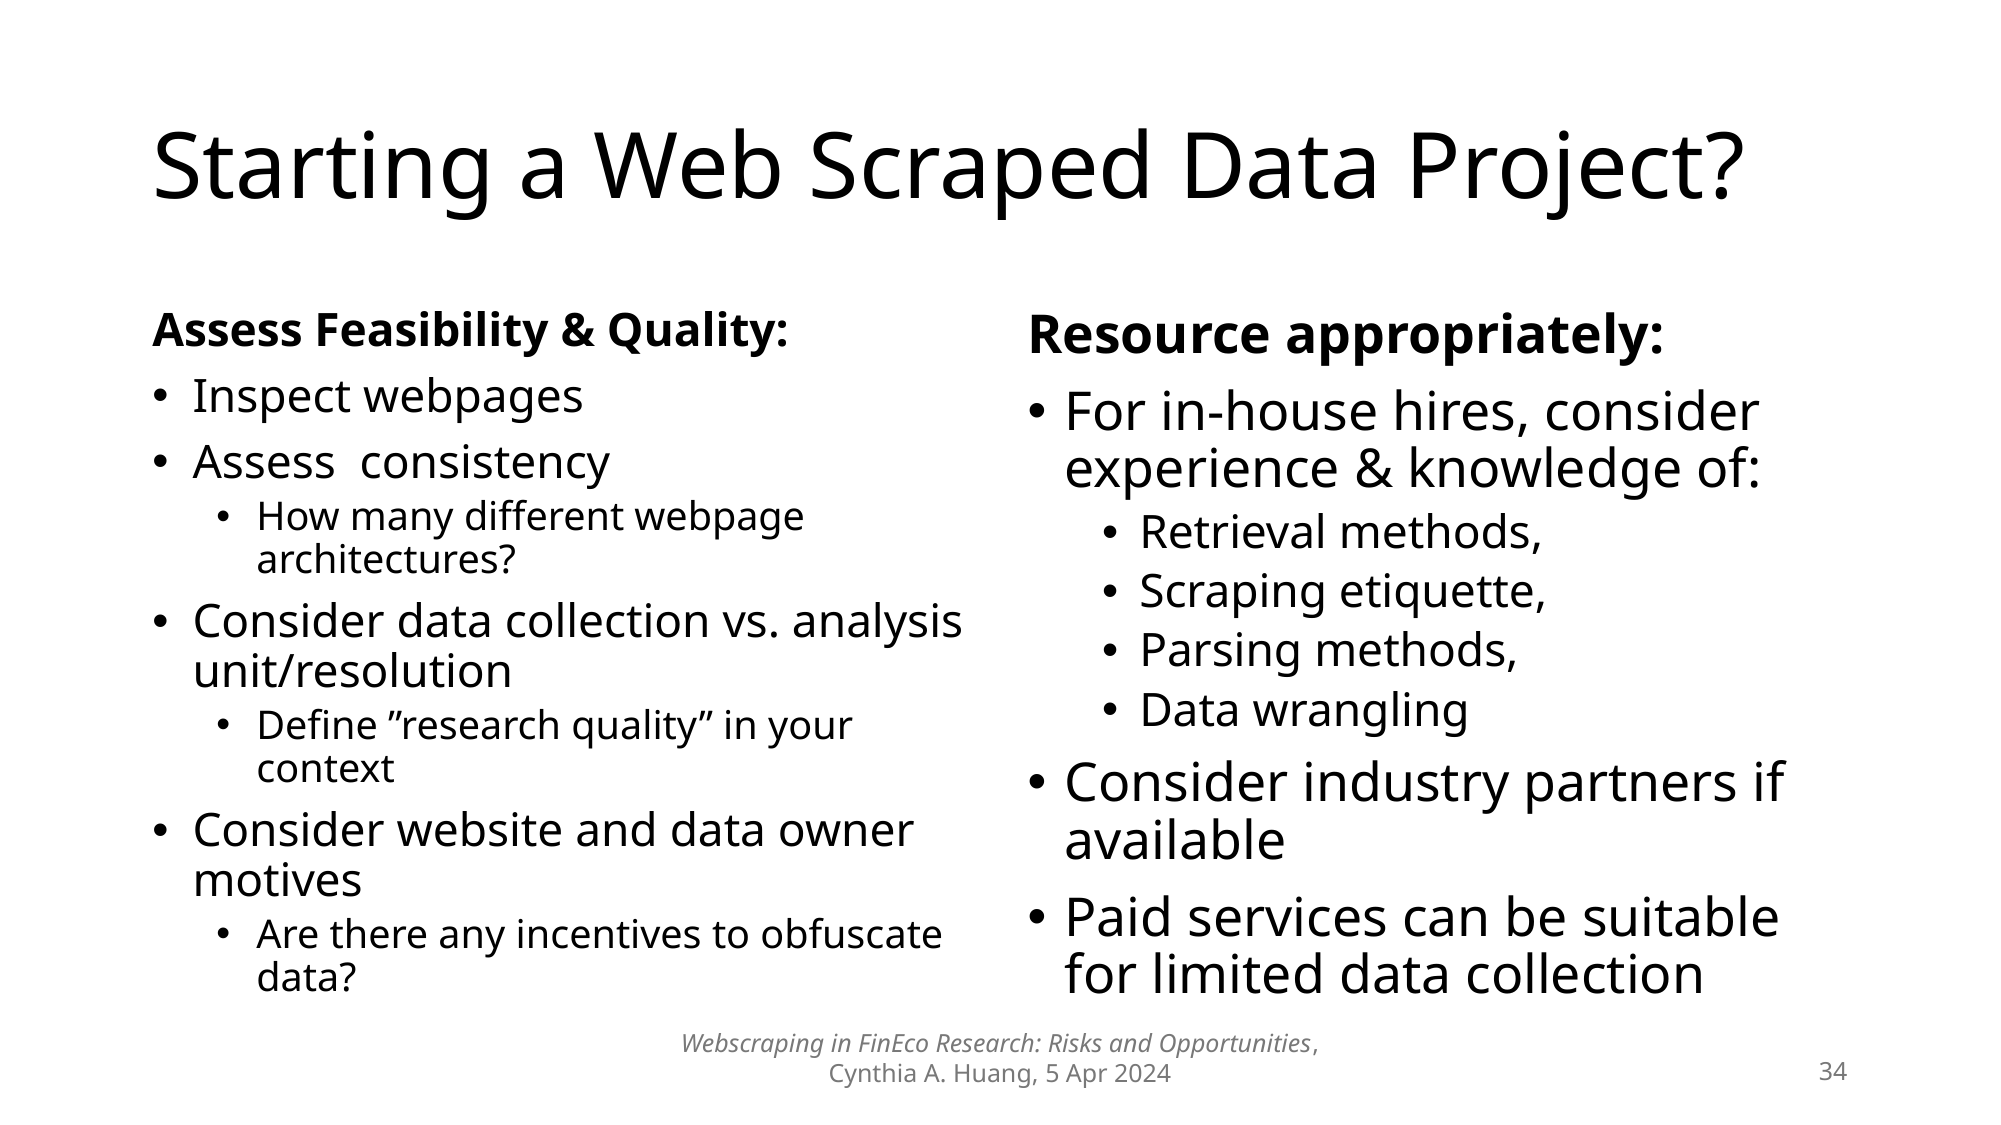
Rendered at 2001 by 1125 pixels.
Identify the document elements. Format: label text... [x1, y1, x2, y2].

list Assess Feasibility & Quality: Inspect webpages Assess consistency How many different webpage architectures? Consider data collection vs. analysis unit/resolution Define ”research quality” in your context Consider website and data owner motives Are there any incentives to obfuscate data? [137, 299, 988, 1014]
footer Webscraping in FinEco Research: Risks and Opportunities, Cynthia A. Huang, 5 Apr 2024 [662, 1042, 1338, 1103]
slide_number 34 [1412, 1042, 1863, 1103]
title Starting a Web Scraped Data Project? [137, 59, 1863, 278]
list Resource appropriately: For in-house hires, consider experience & knowledge of: Retrieval methods, Scraping etiquette, Parsing methods, Data wrangling Consider industry partners if available Paid services can be suitable for limited data collection [1012, 299, 1863, 1014]
